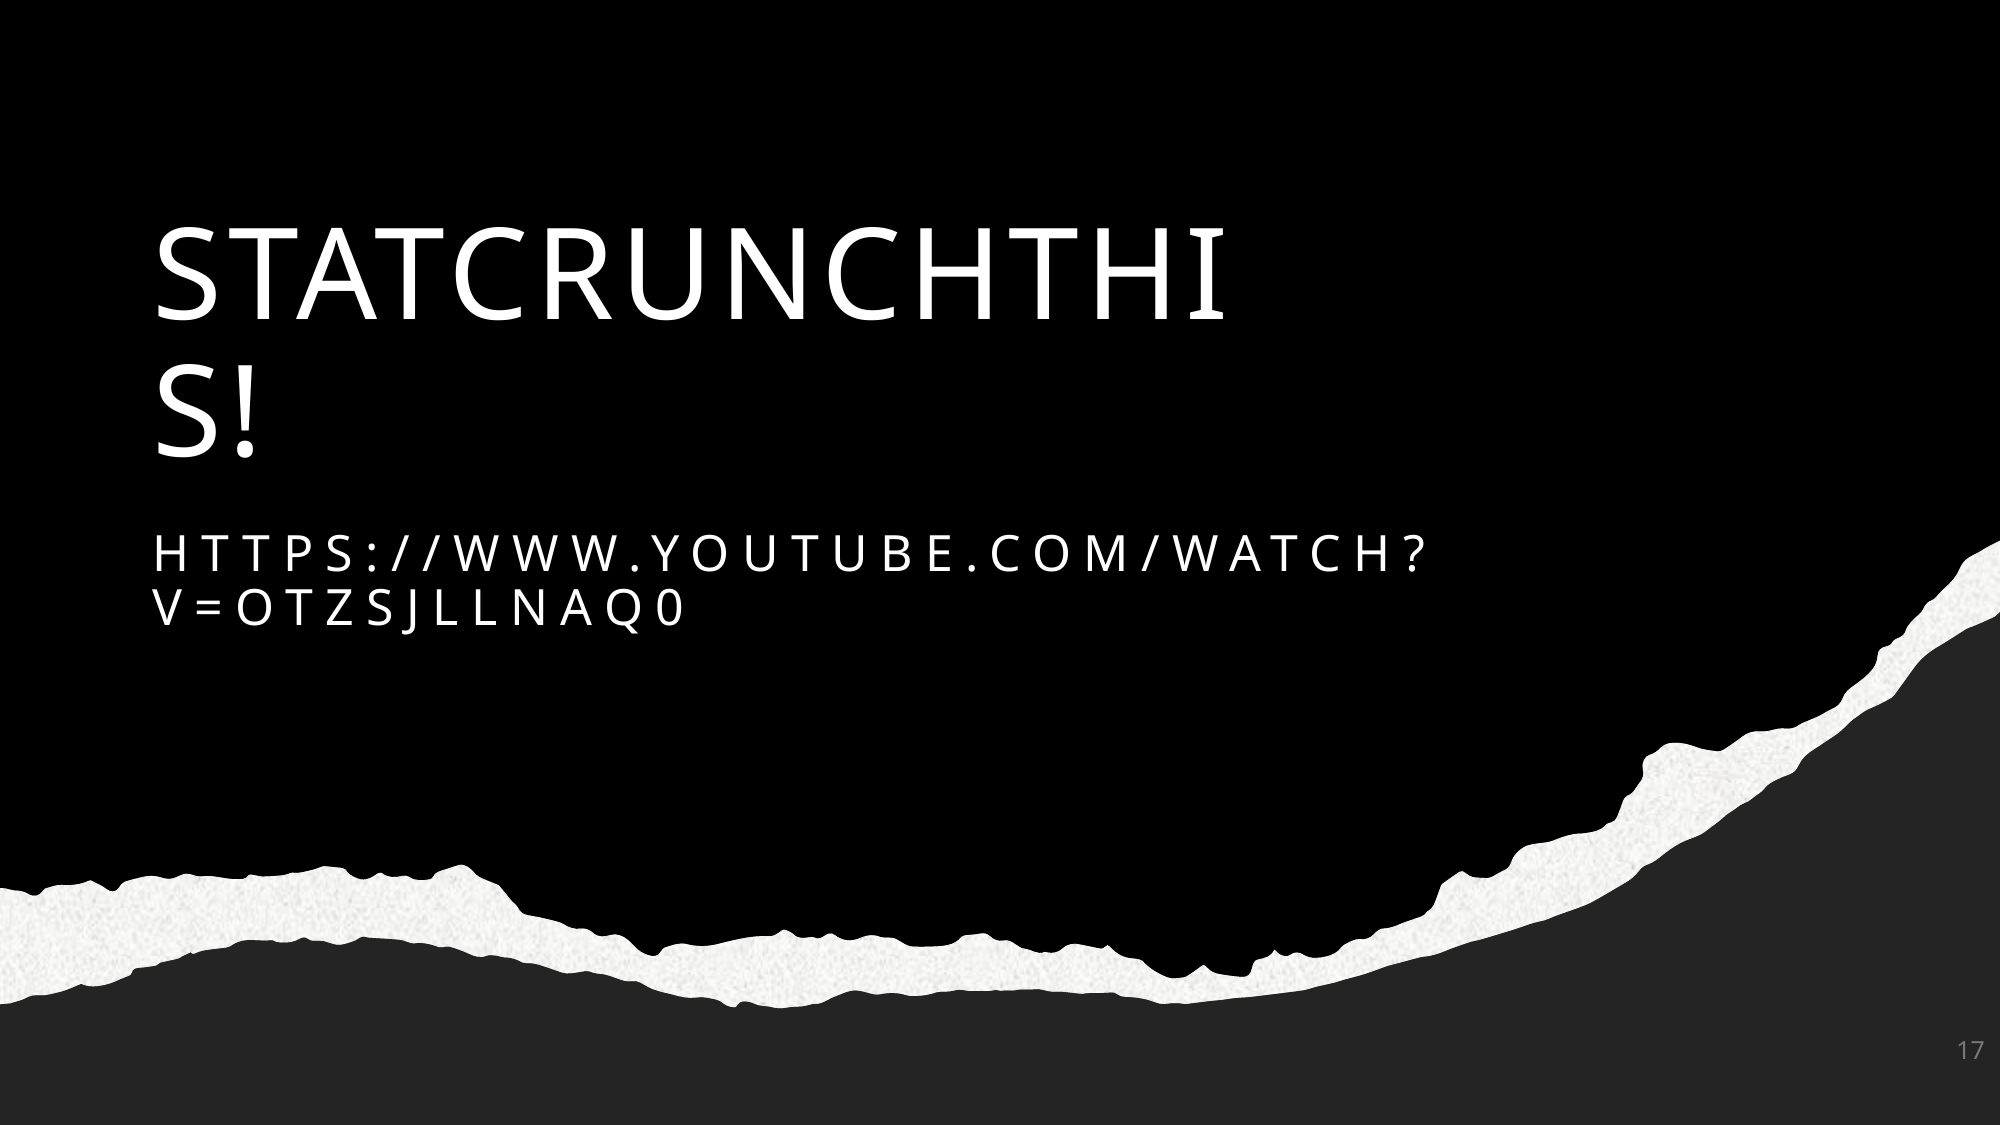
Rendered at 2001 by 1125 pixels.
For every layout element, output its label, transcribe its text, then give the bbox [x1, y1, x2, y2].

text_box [0, 540, 2000, 1125]
text_box [0, 0, 2000, 540]
subtitle https://www.youtube.com/watch?v=OtZsJllnaQ0 [137, 520, 1944, 540]
title Statcrunchthis! [137, 112, 1290, 492]
